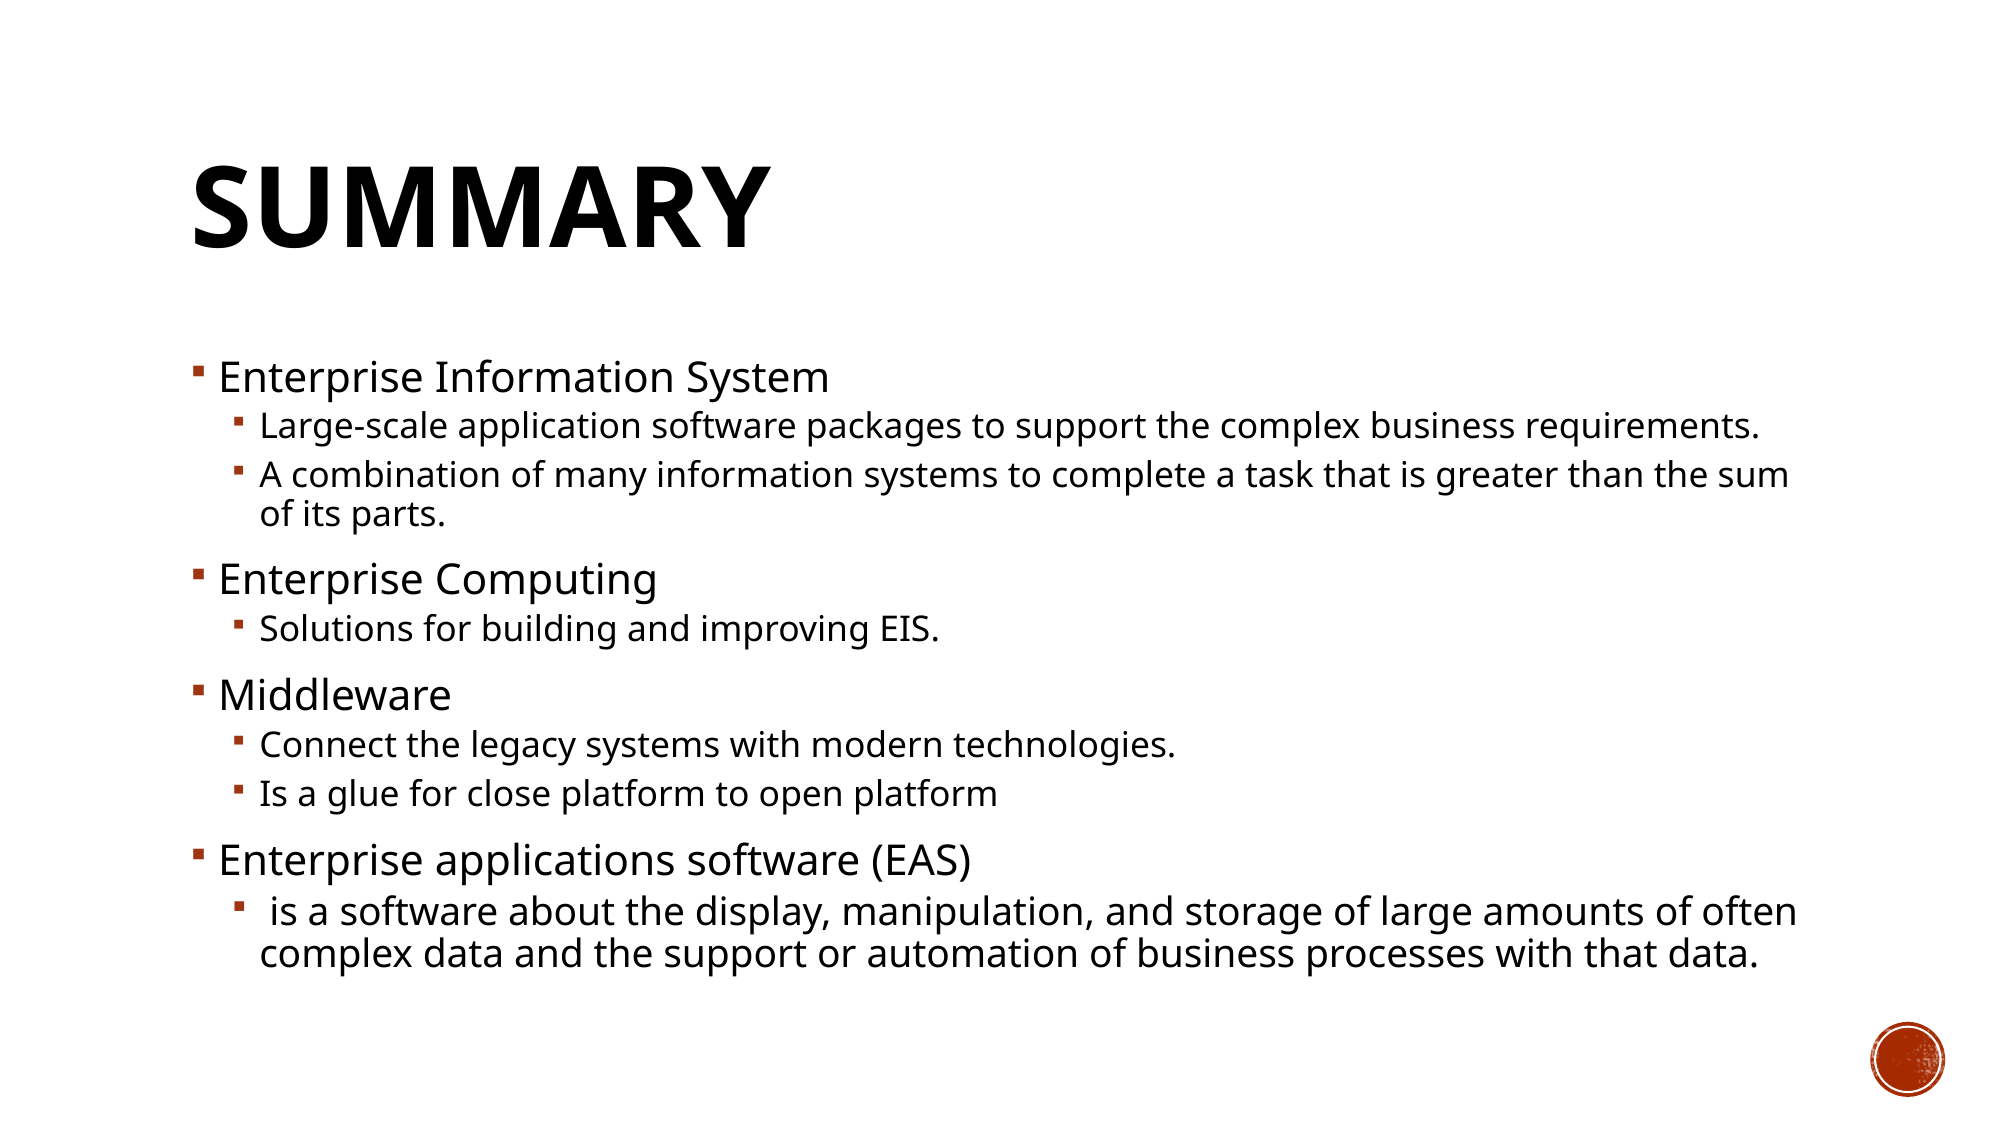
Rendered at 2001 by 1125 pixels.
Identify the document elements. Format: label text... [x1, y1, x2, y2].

title Summary [175, 79, 1826, 344]
list Enterprise Information System Large-scale application software packages to support the complex business requirements. A combination of many information systems to complete a task that is greater than the sum of its parts. Enterprise Computing Solutions for building and improving EIS. Middleware Connect the legacy systems with modern technologies. Is a glue for close platform to open platform Enterprise applications software (EAS) is a software about the display, manipulation, and storage of large amounts of often complex data and the support or automation of business processes with that data. [175, 348, 1826, 1013]
